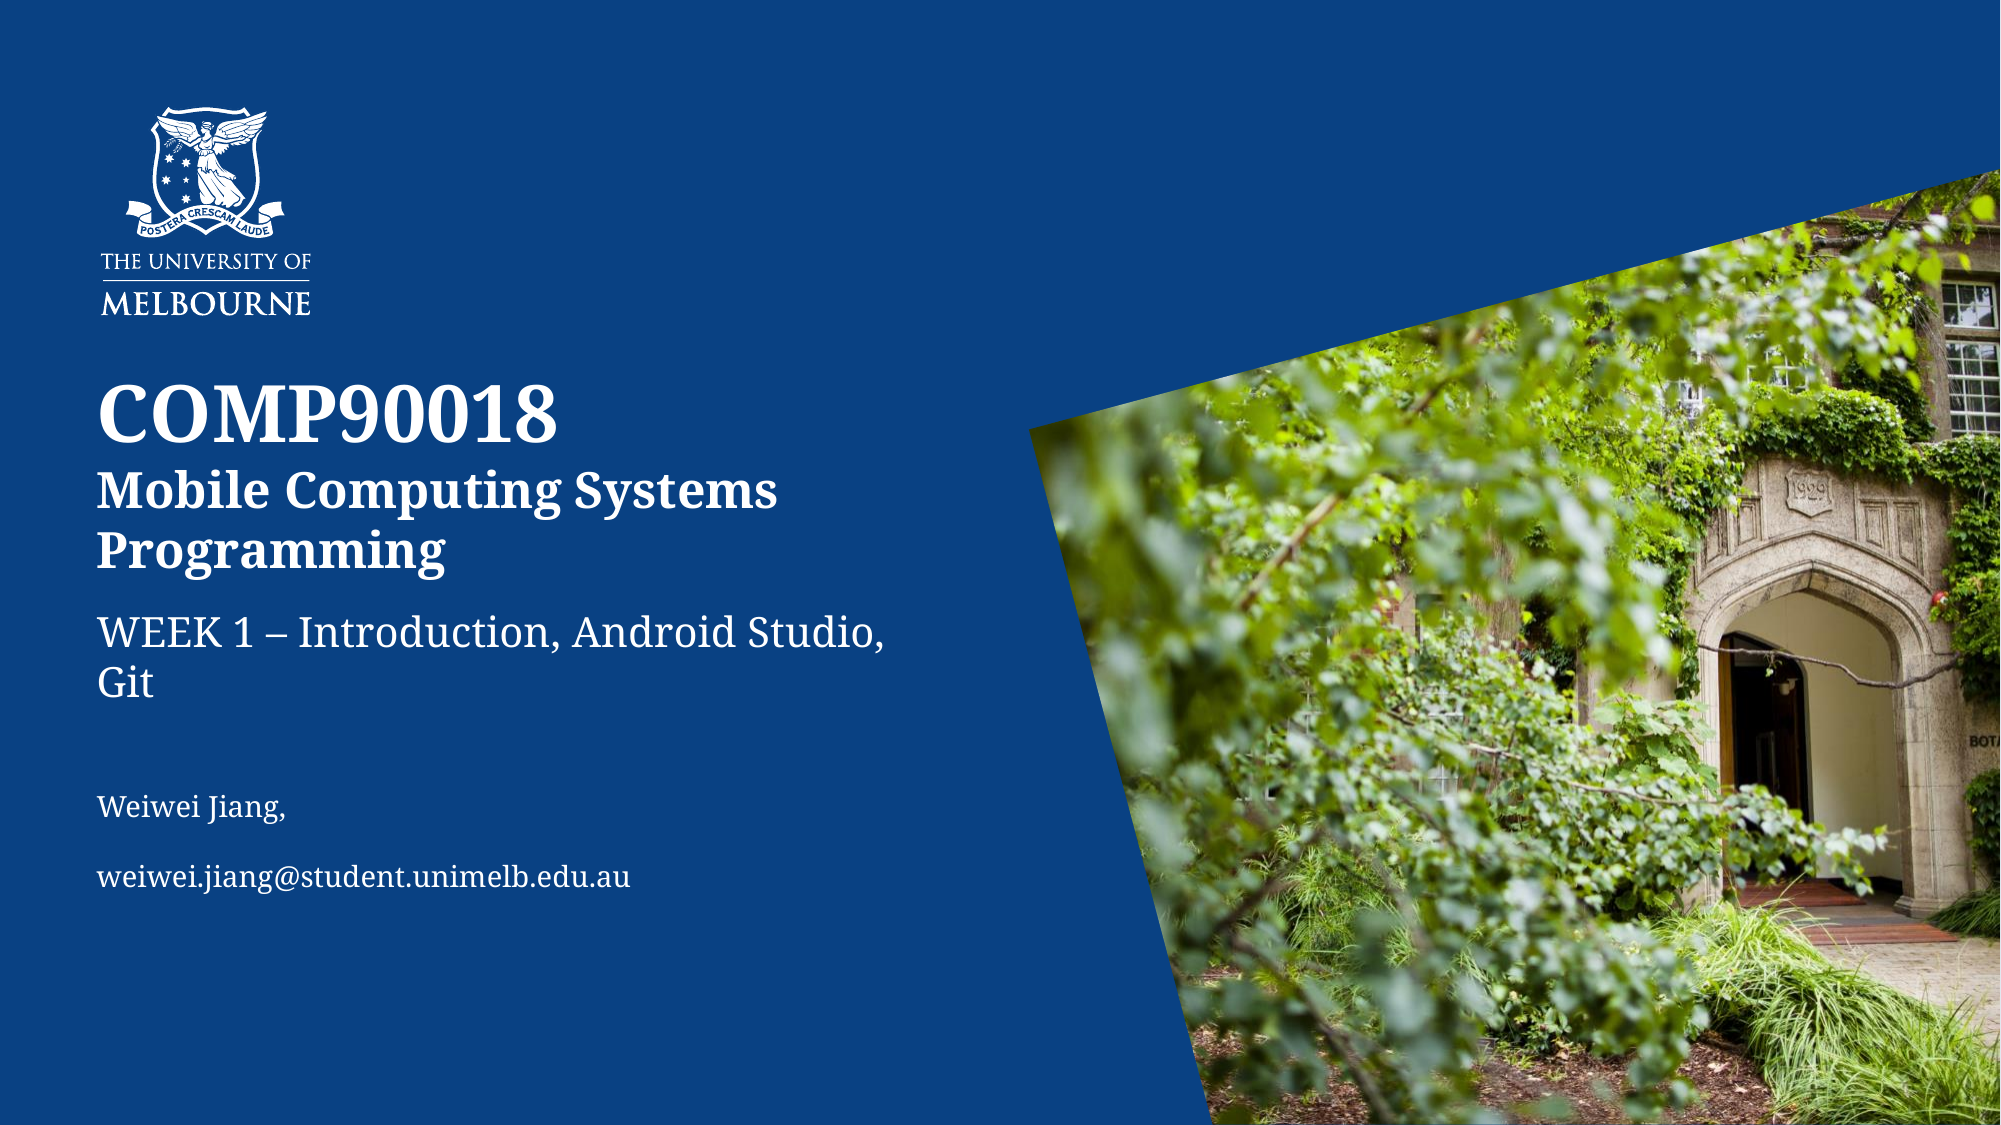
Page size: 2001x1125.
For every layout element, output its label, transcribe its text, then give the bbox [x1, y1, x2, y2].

text_box Weiwei Jiang, weiwei.jiang@student.unimelb.edu.au [81, 773, 865, 899]
subtitle COMP90018 Mobile Computing Systems Programming [82, 348, 865, 590]
text_box WEEK 1 – Introduction, Android Studio, Git [81, 590, 934, 717]
picture [1028, 168, 2000, 1125]
